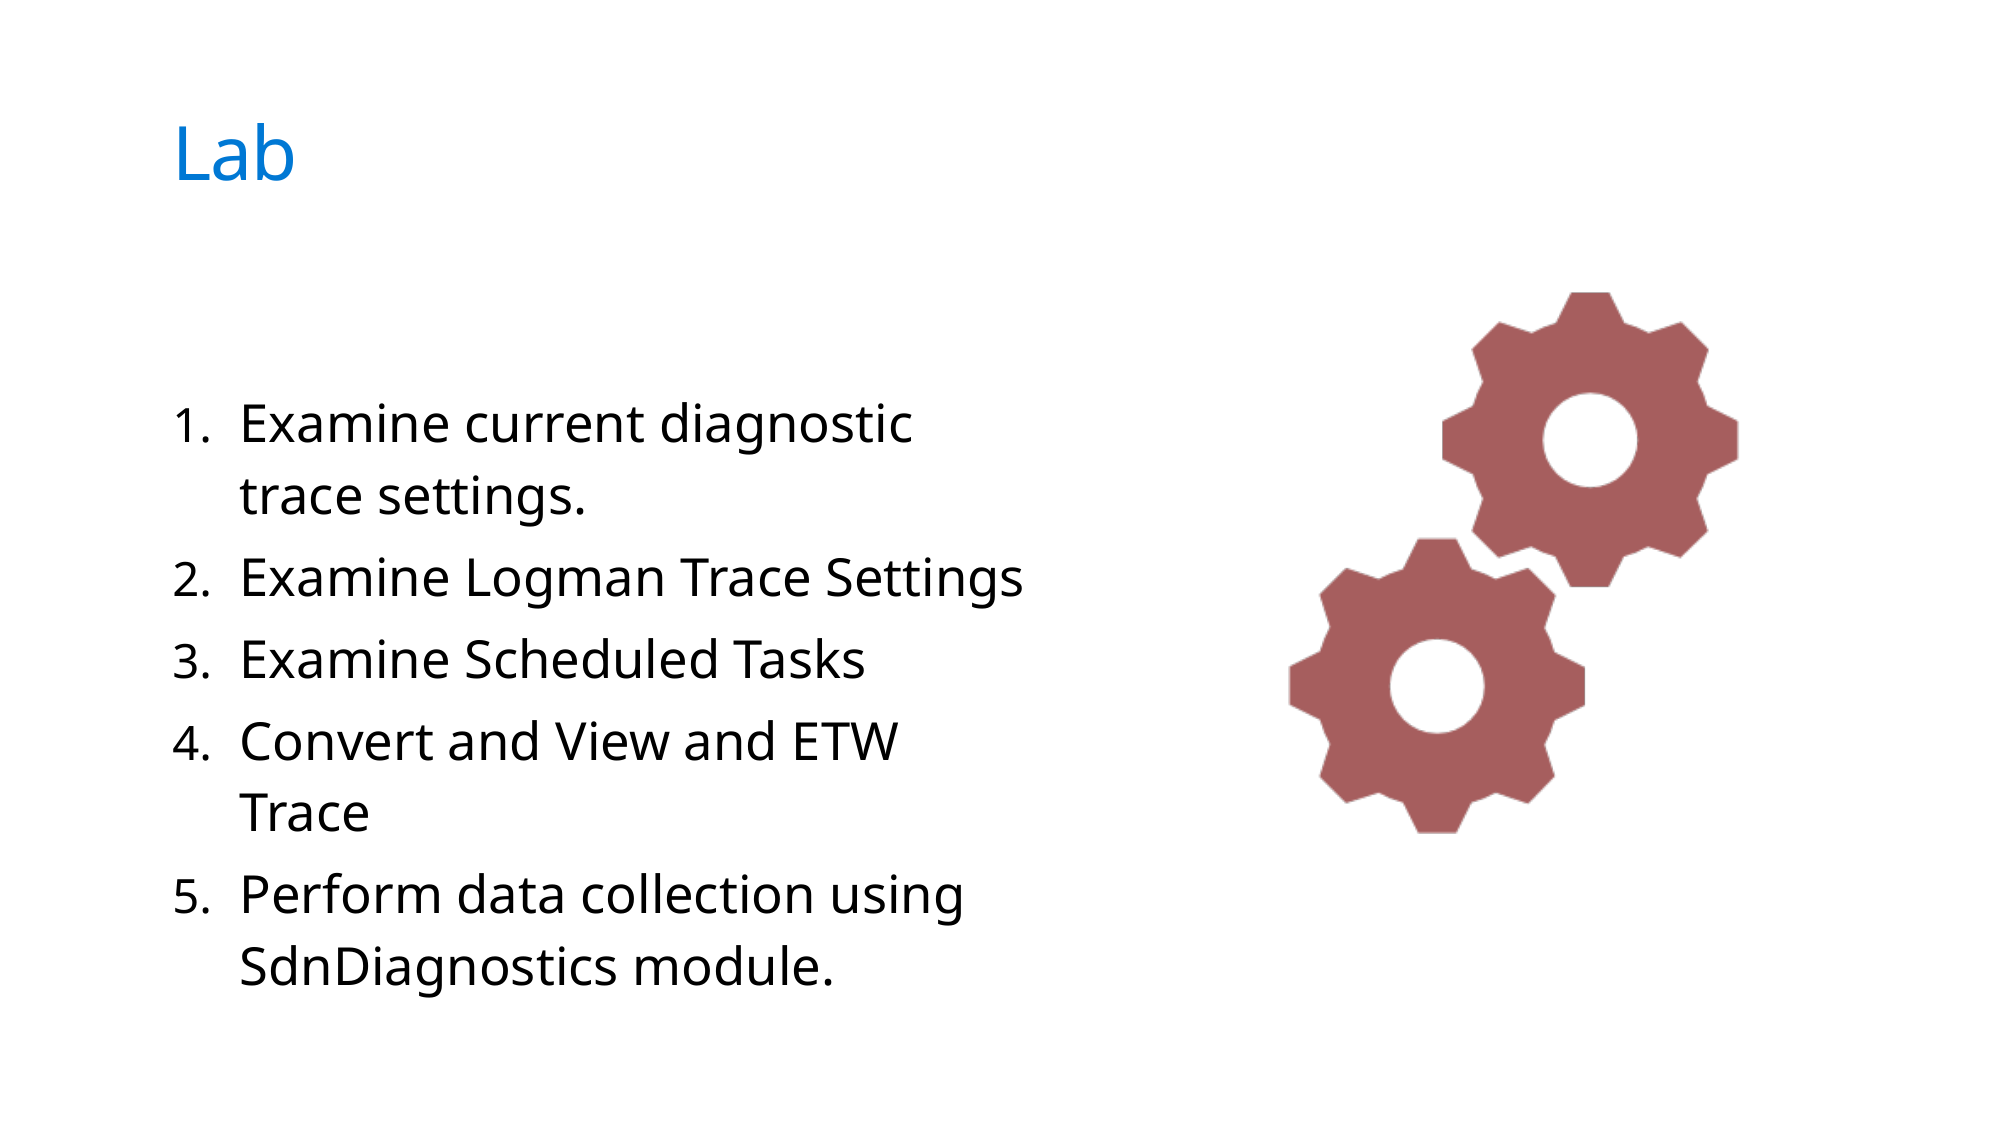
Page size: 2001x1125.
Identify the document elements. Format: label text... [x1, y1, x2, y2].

list Examine current diagnostic trace settings. Examine Logman Trace Settings Examine Scheduled Tasks Convert and View and ETW Trace Perform data collection using SdnDiagnostics module. [172, 386, 1029, 1026]
picture [1189, 239, 1839, 889]
title Lab [172, 99, 1085, 334]
